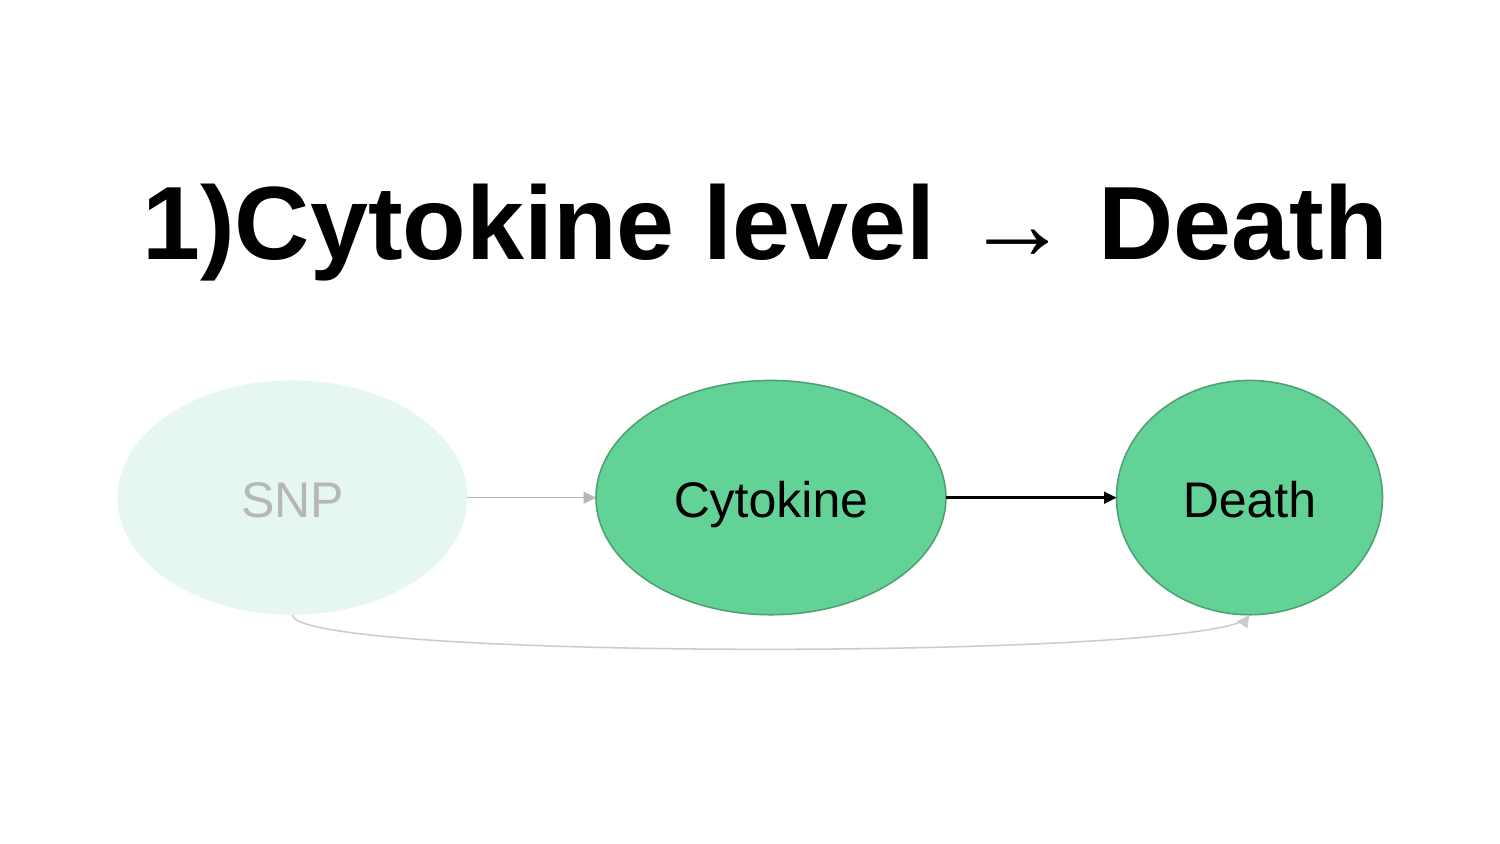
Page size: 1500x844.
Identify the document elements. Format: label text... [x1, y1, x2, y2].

text_box SNP [117, 380, 468, 615]
text_box Death [1116, 380, 1383, 615]
text_box Cytokine [776, 380, 946, 615]
title Cytokine level → Death [774, 140, 1417, 349]
title Cytokine level → Death [127, 140, 768, 349]
text_box Cytokine [595, 380, 766, 615]
